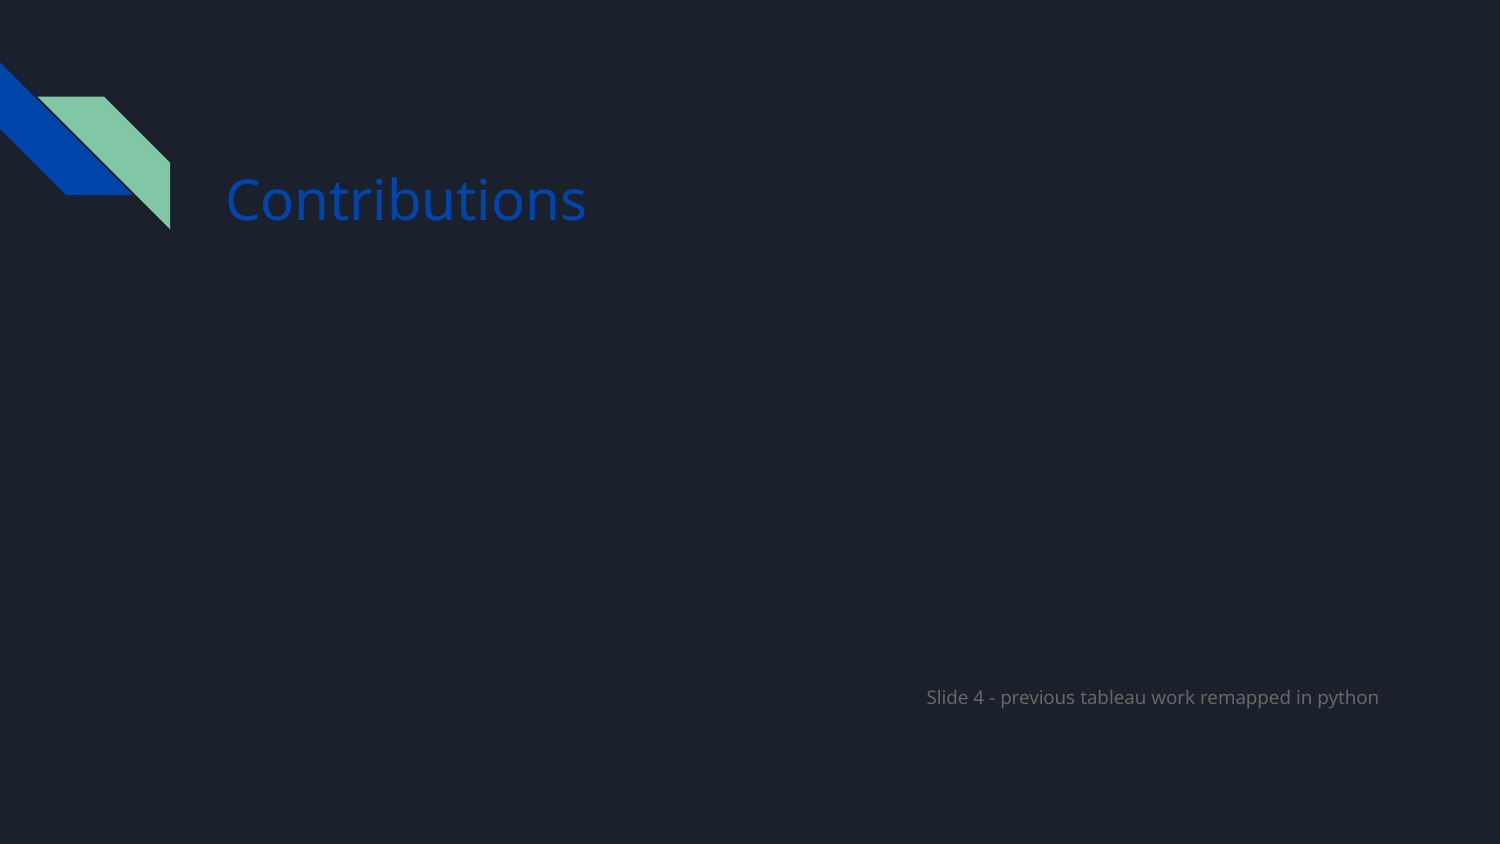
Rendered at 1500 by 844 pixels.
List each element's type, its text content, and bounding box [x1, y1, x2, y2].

text_box Batuhan Kir - Data Preprocessing via OpenRefine & Audacity(Slides-3, 5,6) Jun Yan Chen - Audacity & Machine Learning Model(Slides-5,6,7,8,10) Shravika Pinna - Machine Learning Model & Predictions(Slides-12,13,14,15) Chinmai Reddy M - Machine Learning Model & Predictions(Slides-12,13,14,15) Kamal Afridi M S - Audio Formatting & Machine Learning Predictions(Slides-3,14,15) [185, 306, 1414, 732]
title Contributions [210, 149, 683, 248]
text_box Slide 4 - previous tableau work remapped in python [911, 673, 1434, 720]
